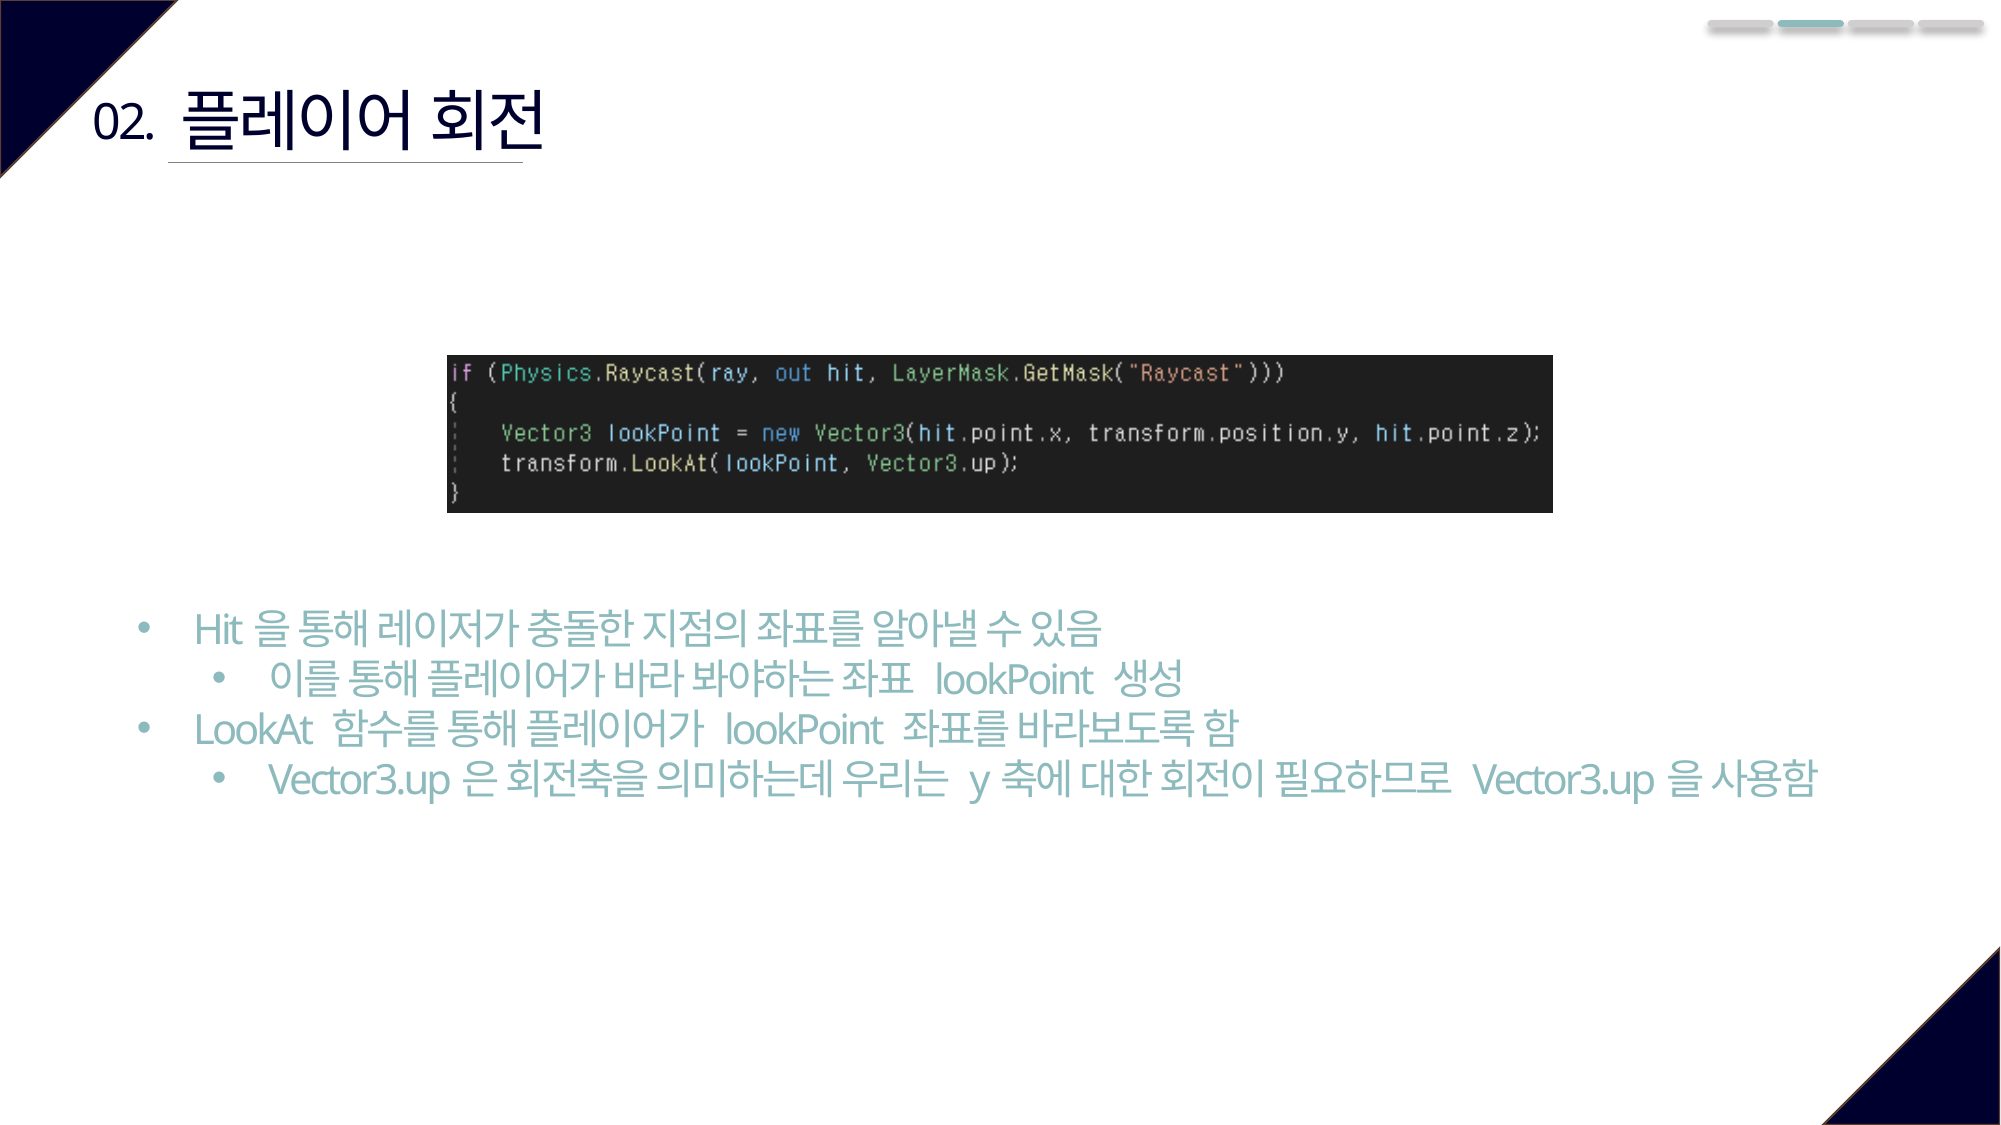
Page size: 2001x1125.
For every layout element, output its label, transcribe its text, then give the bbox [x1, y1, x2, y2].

text_box 플레이어 회전 [165, 71, 564, 167]
text_box 02. [78, 81, 172, 157]
picture [447, 355, 1553, 513]
text_box Hit을 통해 레이저가 충돌한 지점의 좌표를 알아낼 수 있음 이를 통해 플레이어가 바라 봐야하는 좌표 lookPoint 생성 LookAt 함수를 통해 플레이어가 lookPoint 좌표를 바라보도록 함 Vector3.up은 회전축을 의미하는데 우리는 y축에 대한 회전이 필요하므로 Vector3.up을 사용함 [122, 595, 1878, 810]
